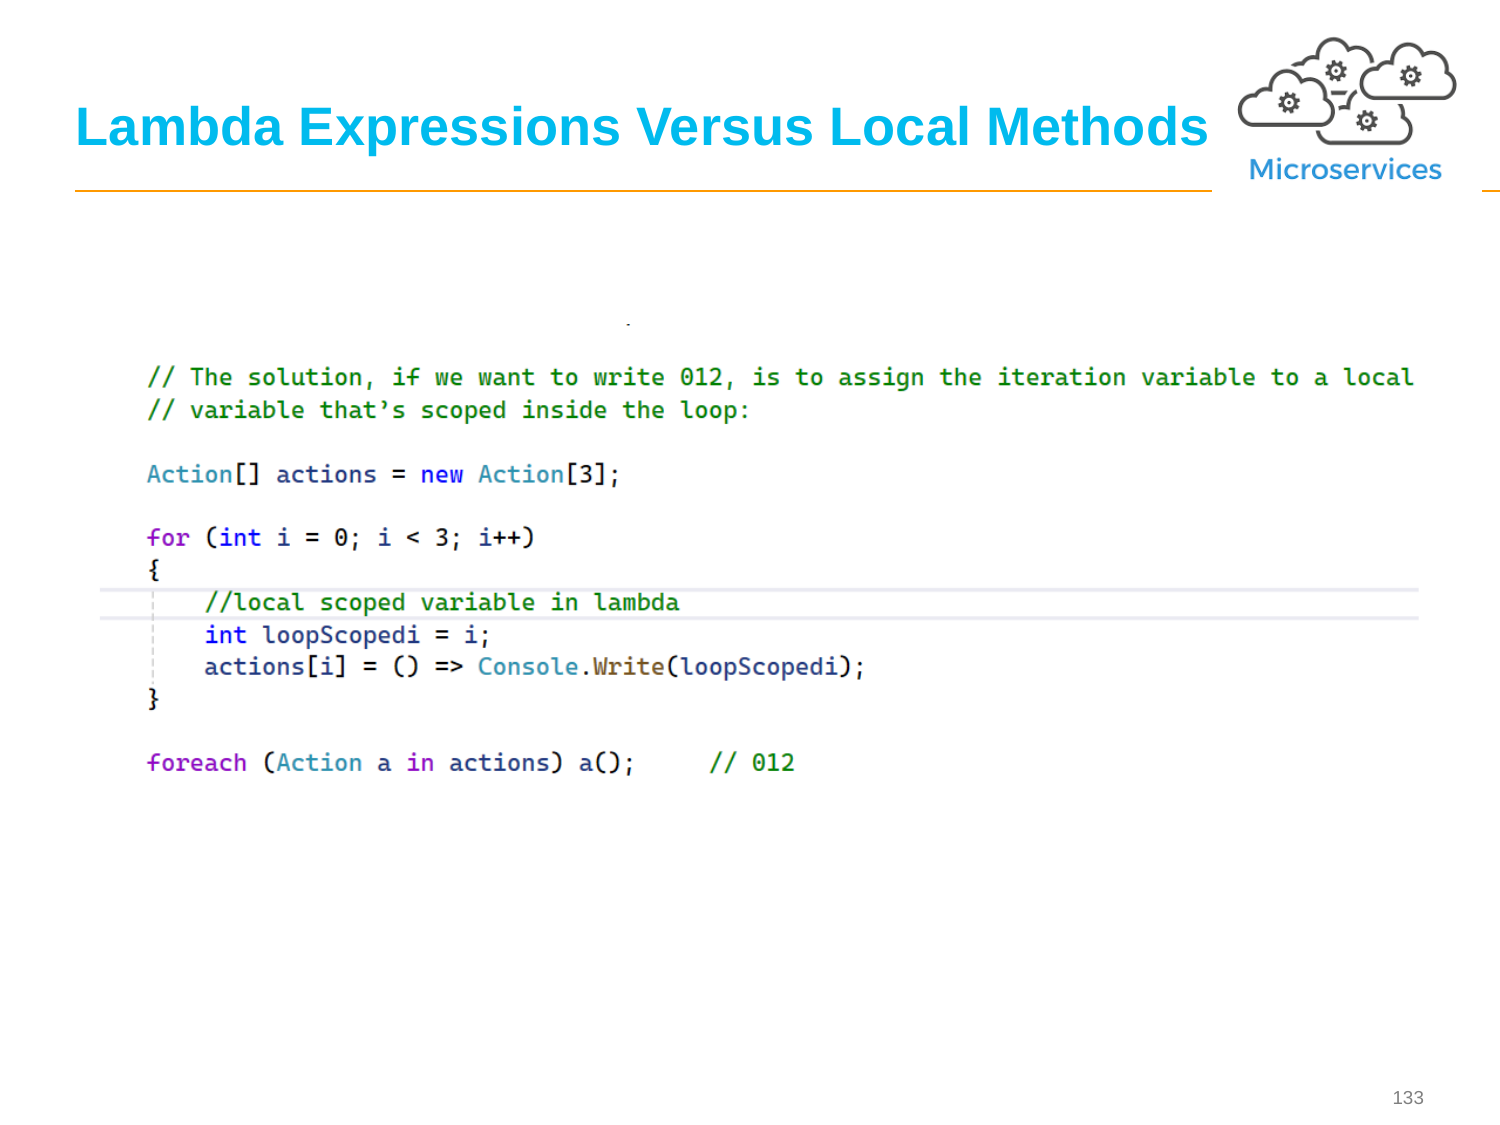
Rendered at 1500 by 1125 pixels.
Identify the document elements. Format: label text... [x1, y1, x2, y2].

picture [1212, 1, 1482, 203]
picture [99, 324, 1419, 813]
title Lambda Expressions Versus Local Methods [75, 27, 1422, 157]
